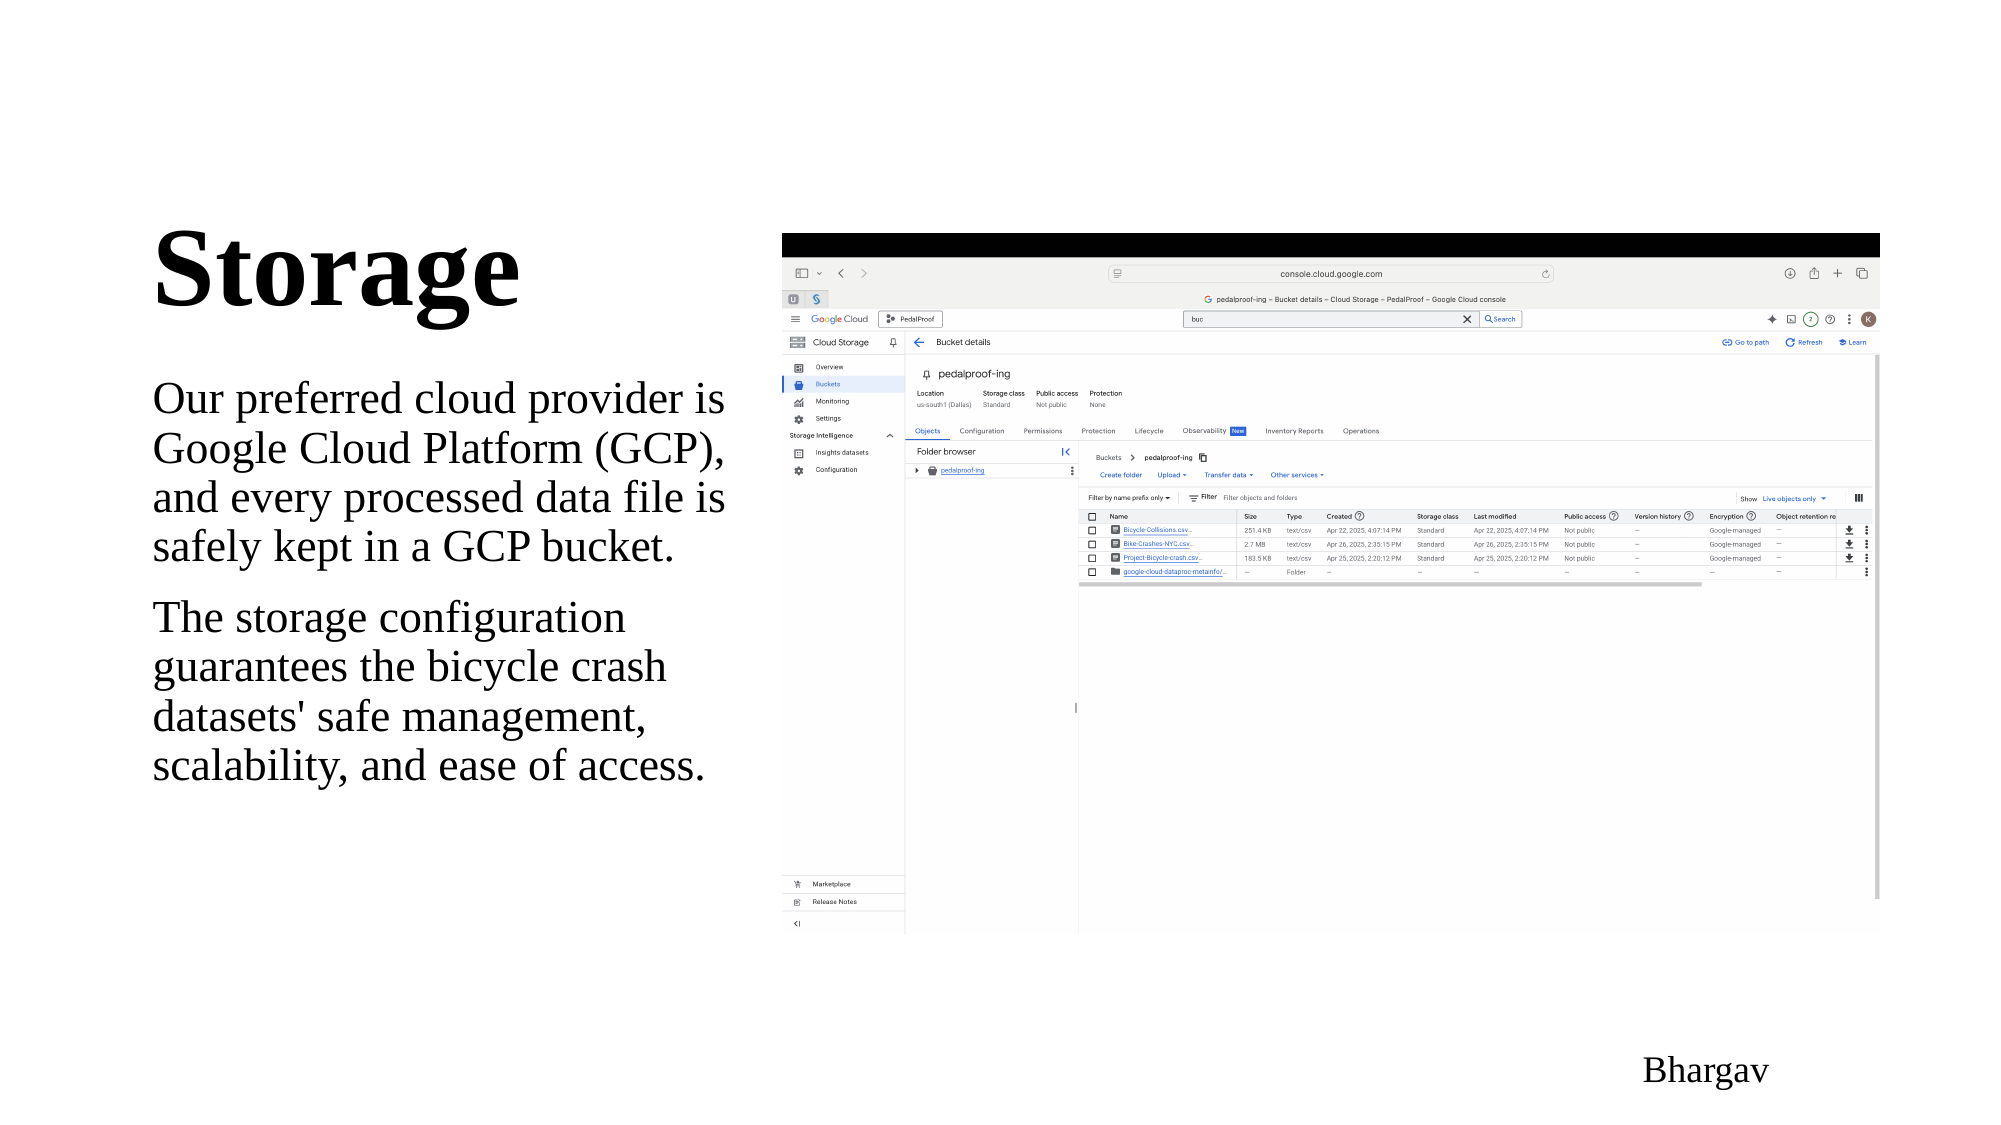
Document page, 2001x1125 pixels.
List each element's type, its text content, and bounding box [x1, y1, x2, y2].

title Storage [137, 75, 783, 338]
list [782, 233, 1881, 934]
text_box Bhargav [1627, 1037, 1901, 1098]
list Our preferred cloud provider is Google Cloud Platform (GCP), and every processed data file is safely kept in a GCP bucket. The storage configuration guarantees the bicycle crash datasets' safe management, scalability, and ease of access. [137, 366, 783, 963]
